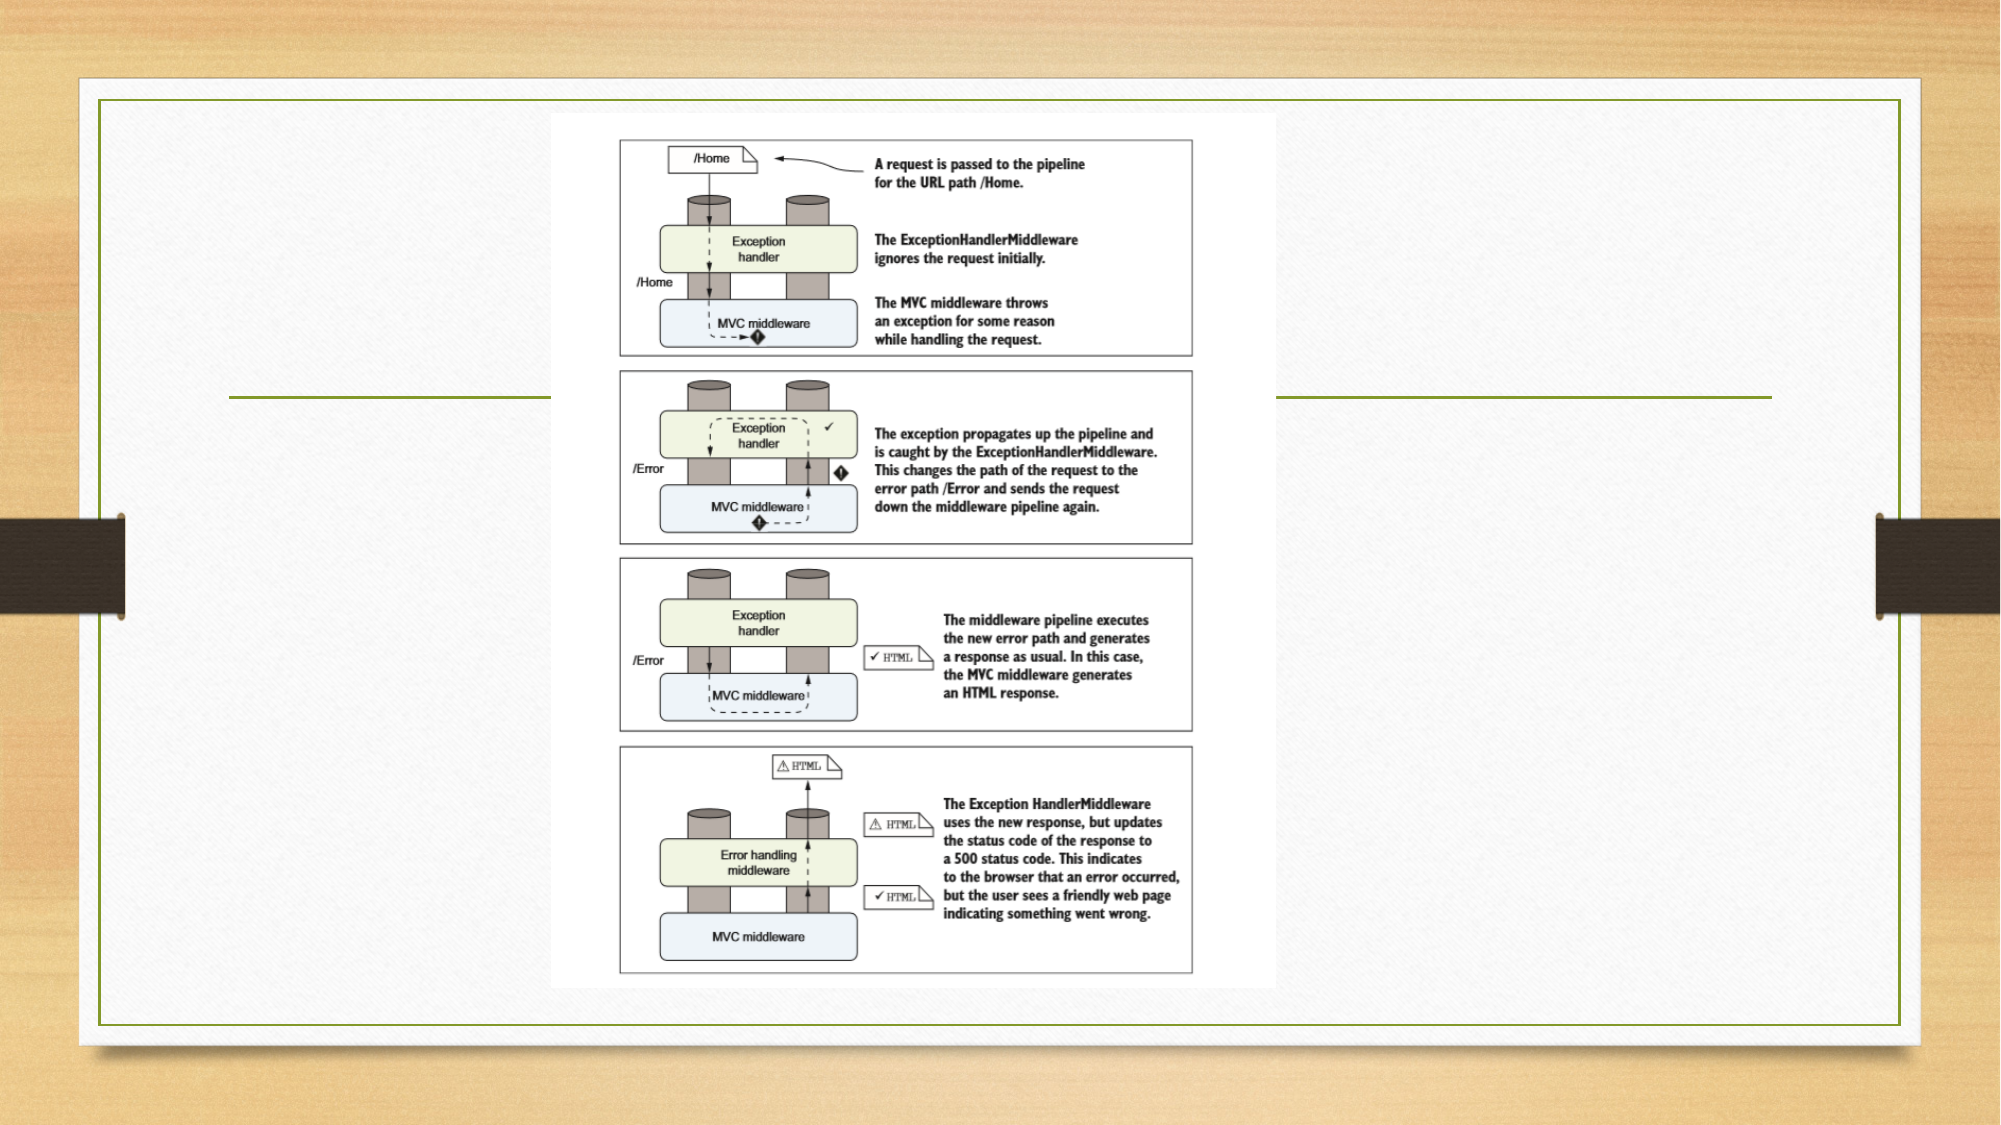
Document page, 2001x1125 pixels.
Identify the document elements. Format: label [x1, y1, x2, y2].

picture [0, 0, 2001, 1125]
list [550, 113, 1277, 988]
